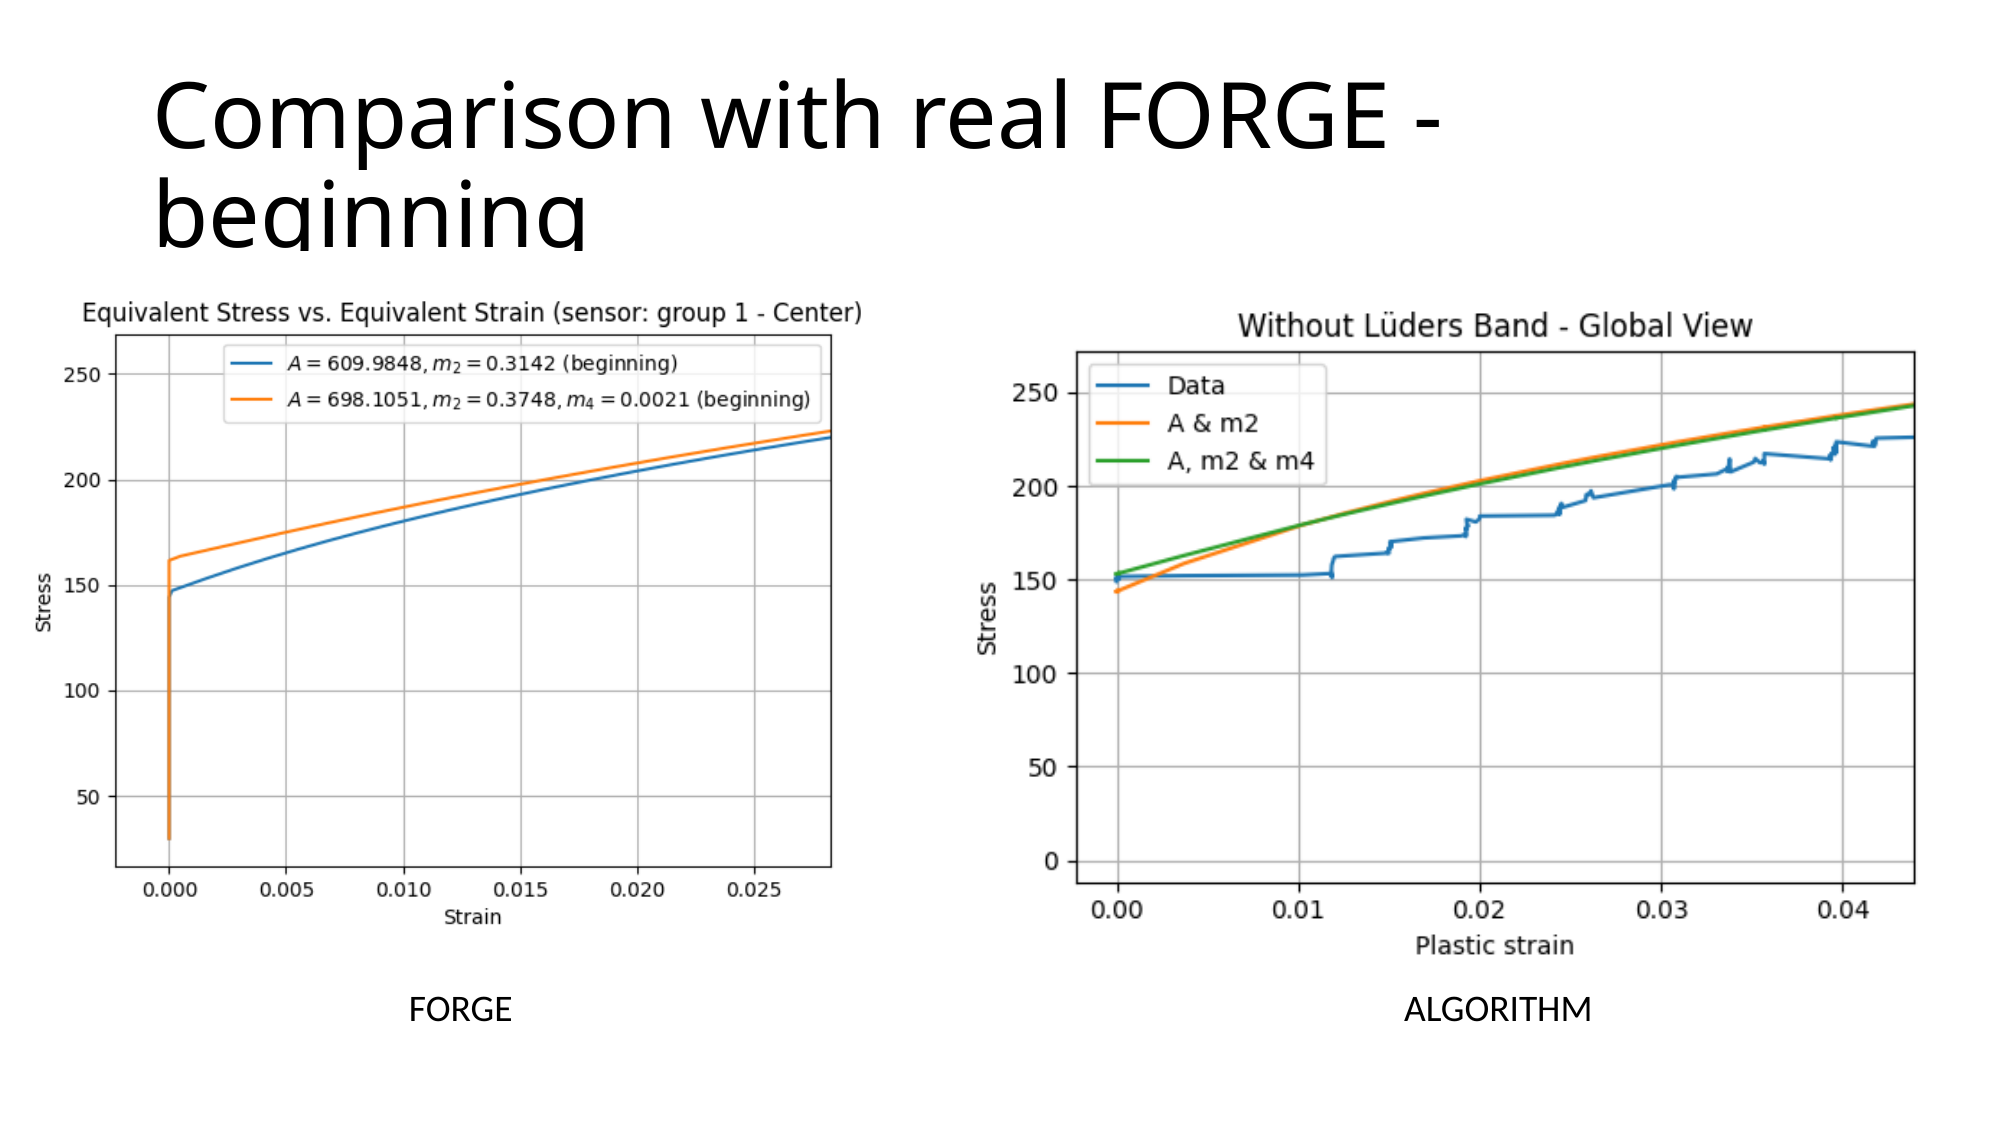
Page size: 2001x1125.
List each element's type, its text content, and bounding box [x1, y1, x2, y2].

picture [0, 251, 923, 943]
title Comparison with real FORGE - beginning [137, 59, 1863, 278]
text_box ALGORITHM [1115, 987, 1882, 1037]
text_box FORGE [77, 976, 844, 1037]
picture [963, 294, 1950, 987]
